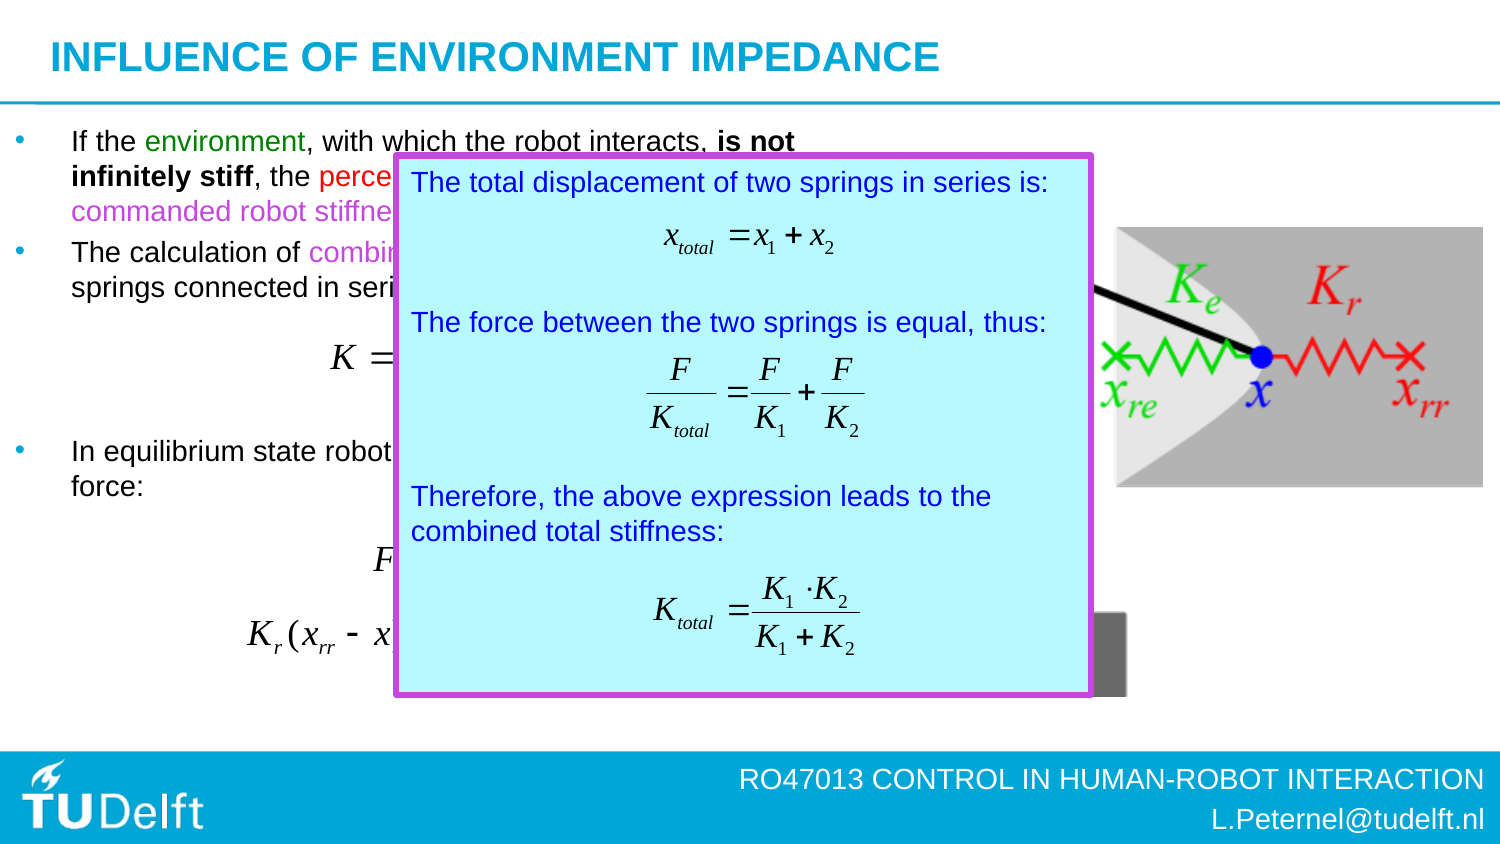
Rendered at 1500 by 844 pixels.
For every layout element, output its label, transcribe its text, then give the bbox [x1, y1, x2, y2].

picture [868, 227, 1484, 697]
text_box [323, 311, 524, 417]
list If the environment, with which the robot interacts, is not infinitely stiff, the perceived stiffness is a combination of commanded robot stiffness and environment stiffness. The calculation of combined stiffness follows a principle of springs connected in series: In equilibrium state robot force is equal to the environment force: [0, 114, 869, 740]
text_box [366, 534, 481, 591]
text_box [657, 211, 840, 263]
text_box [647, 567, 867, 664]
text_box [641, 348, 872, 445]
title INFLUENCE OF ENVIRONMENT IMPEDANCE [35, 17, 1455, 92]
text_box The total displacement of two springs in series is: The force between the two springs is equal, thus: Therefore, the above expression leads to the combined total stiffness: [396, 155, 1092, 695]
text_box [240, 608, 606, 665]
